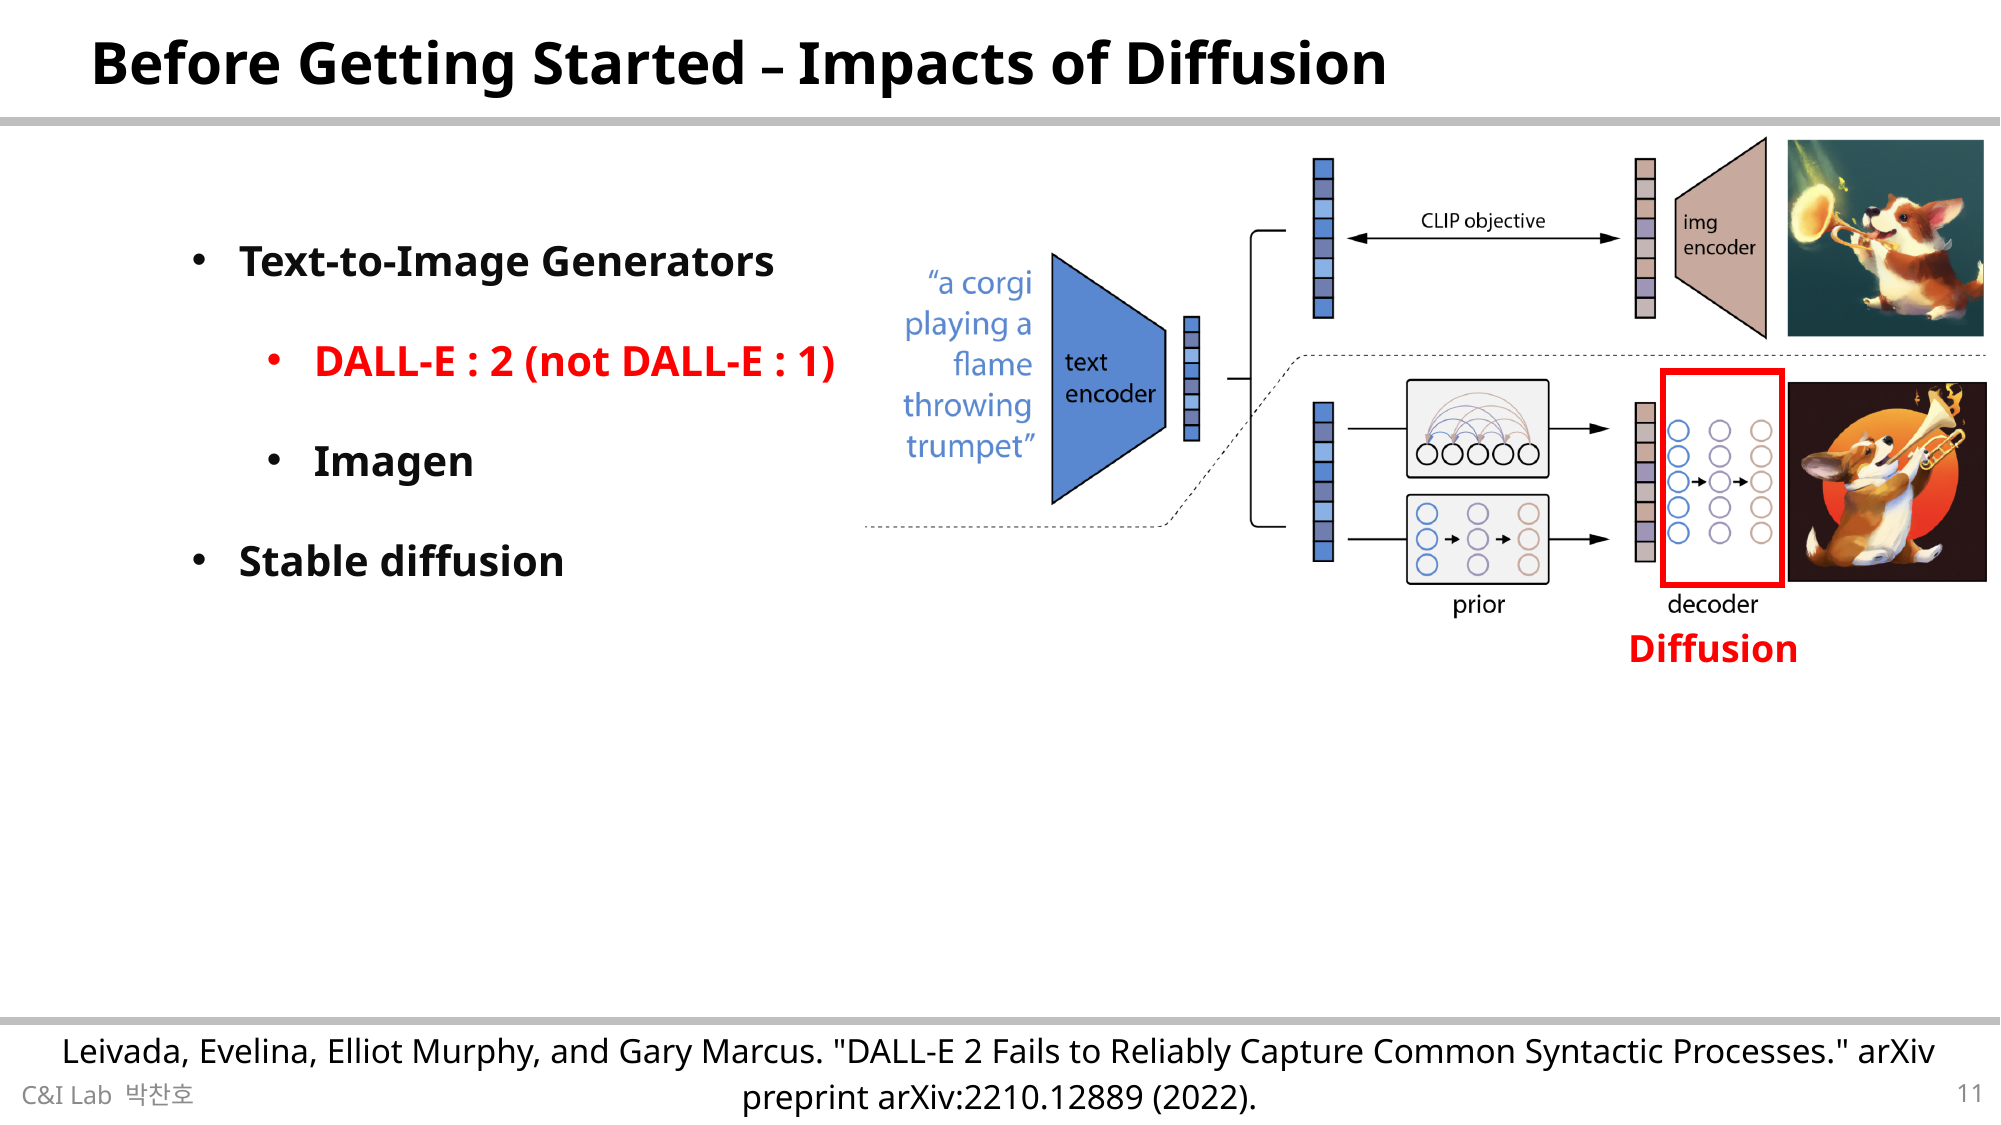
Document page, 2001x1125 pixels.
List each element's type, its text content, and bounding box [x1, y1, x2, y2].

table_header Before Getting Started – Impacts of Diffusion [0, 2, 2000, 117]
slide_number 11 [1890, 1065, 2000, 1125]
picture [859, 128, 2000, 631]
text_box Text-to-Image Generators DALL-E : 2 (not DALL-E : 1) Imagen Stable diffusion [177, 177, 859, 592]
text_box Diffusion [1613, 631, 1833, 678]
table_header Leivada, Evelina, Elliot Murphy, and Gary Marcus. "DALL-E 2 Fails to Reliably Capture Common Syntactic Processes." arXiv preprint arXiv:2210.12889 (2022). [0, 1025, 2000, 1125]
footer C&I Lab 박찬호 [0, 1065, 216, 1125]
